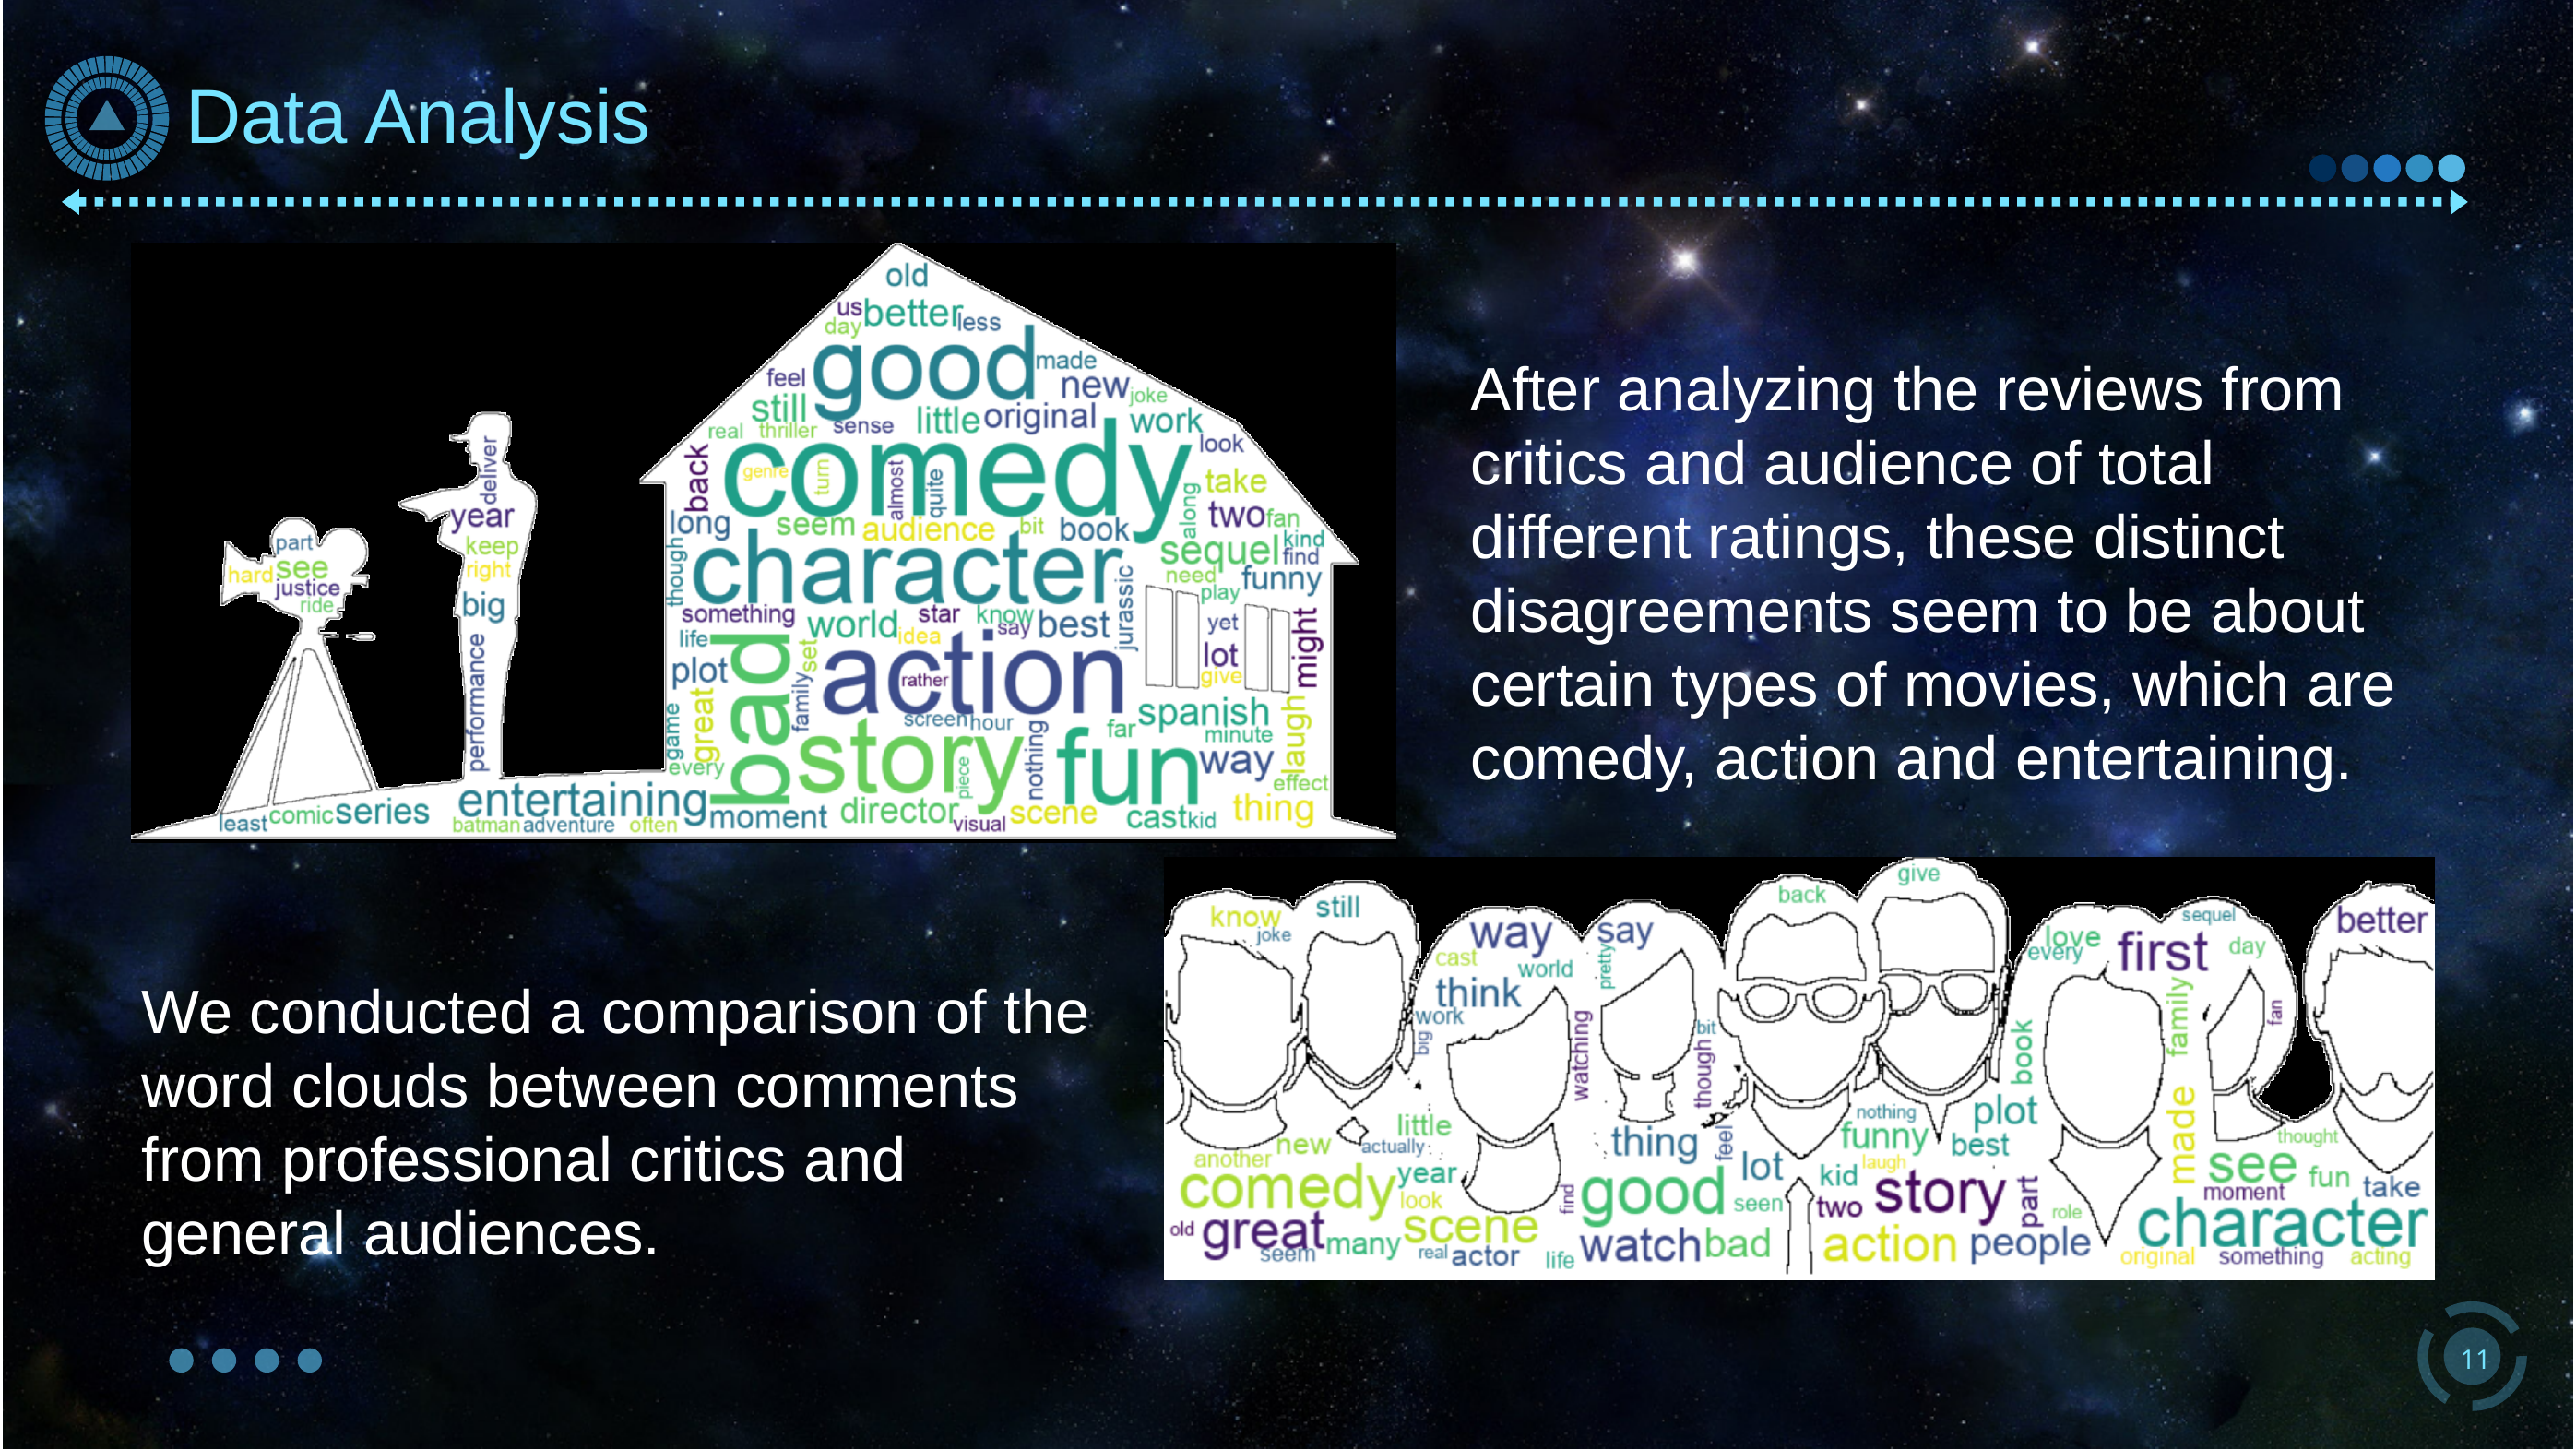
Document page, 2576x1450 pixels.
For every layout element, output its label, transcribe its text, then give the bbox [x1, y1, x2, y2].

text_box 11 [2434, 1337, 2517, 1419]
picture [3, 0, 2573, 1449]
text_box We conducted a comparison of the word clouds between comments from professional critics and general audiences. [131, 961, 1123, 1278]
text_box After analyzing the reviews from critics and audience of total different ratings, these distinct disagreements seem to be about certain types of movies, which are comedy, action and entertaining. [1459, 339, 2435, 803]
